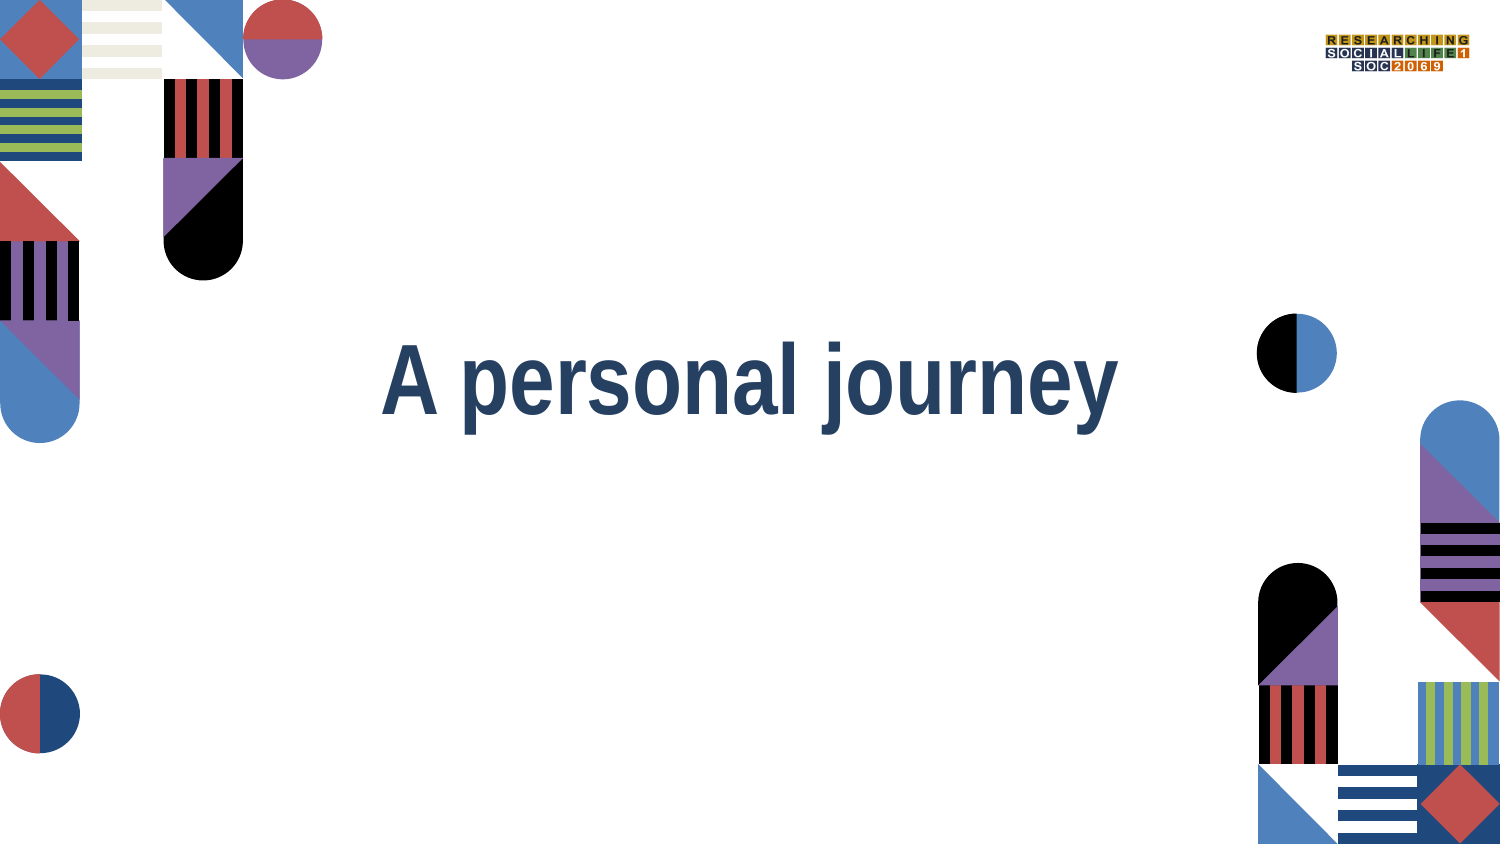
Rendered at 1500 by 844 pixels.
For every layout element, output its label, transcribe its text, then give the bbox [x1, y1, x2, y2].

title A personal journey [322, 181, 1178, 590]
picture [1322, 33, 1473, 73]
